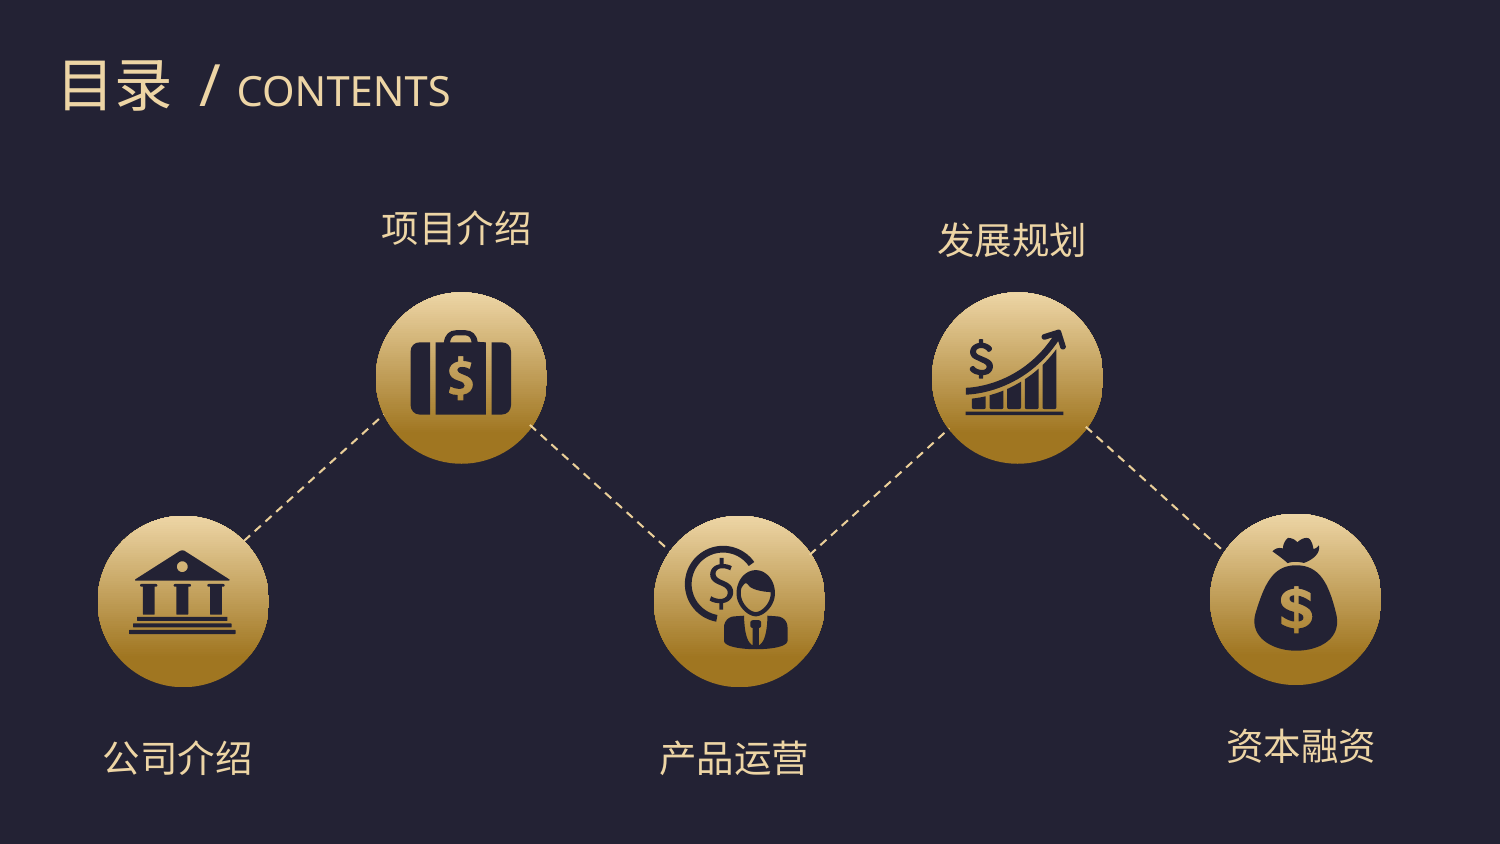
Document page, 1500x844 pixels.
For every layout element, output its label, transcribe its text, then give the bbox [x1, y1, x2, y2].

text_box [375, 292, 548, 464]
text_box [931, 292, 1104, 464]
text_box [809, 428, 950, 556]
text_box 产品运营 [644, 727, 825, 787]
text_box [653, 515, 826, 688]
text_box 公司介绍 [88, 727, 268, 787]
text_box 目录 / CONTENTS [28, 40, 479, 126]
text_box 资本融资 [1211, 715, 1392, 776]
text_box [1209, 513, 1382, 686]
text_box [243, 414, 385, 542]
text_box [97, 515, 270, 688]
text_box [529, 424, 671, 552]
text_box 发展规划 [922, 209, 1103, 270]
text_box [1085, 426, 1226, 554]
text_box 项目介绍 [367, 197, 547, 258]
